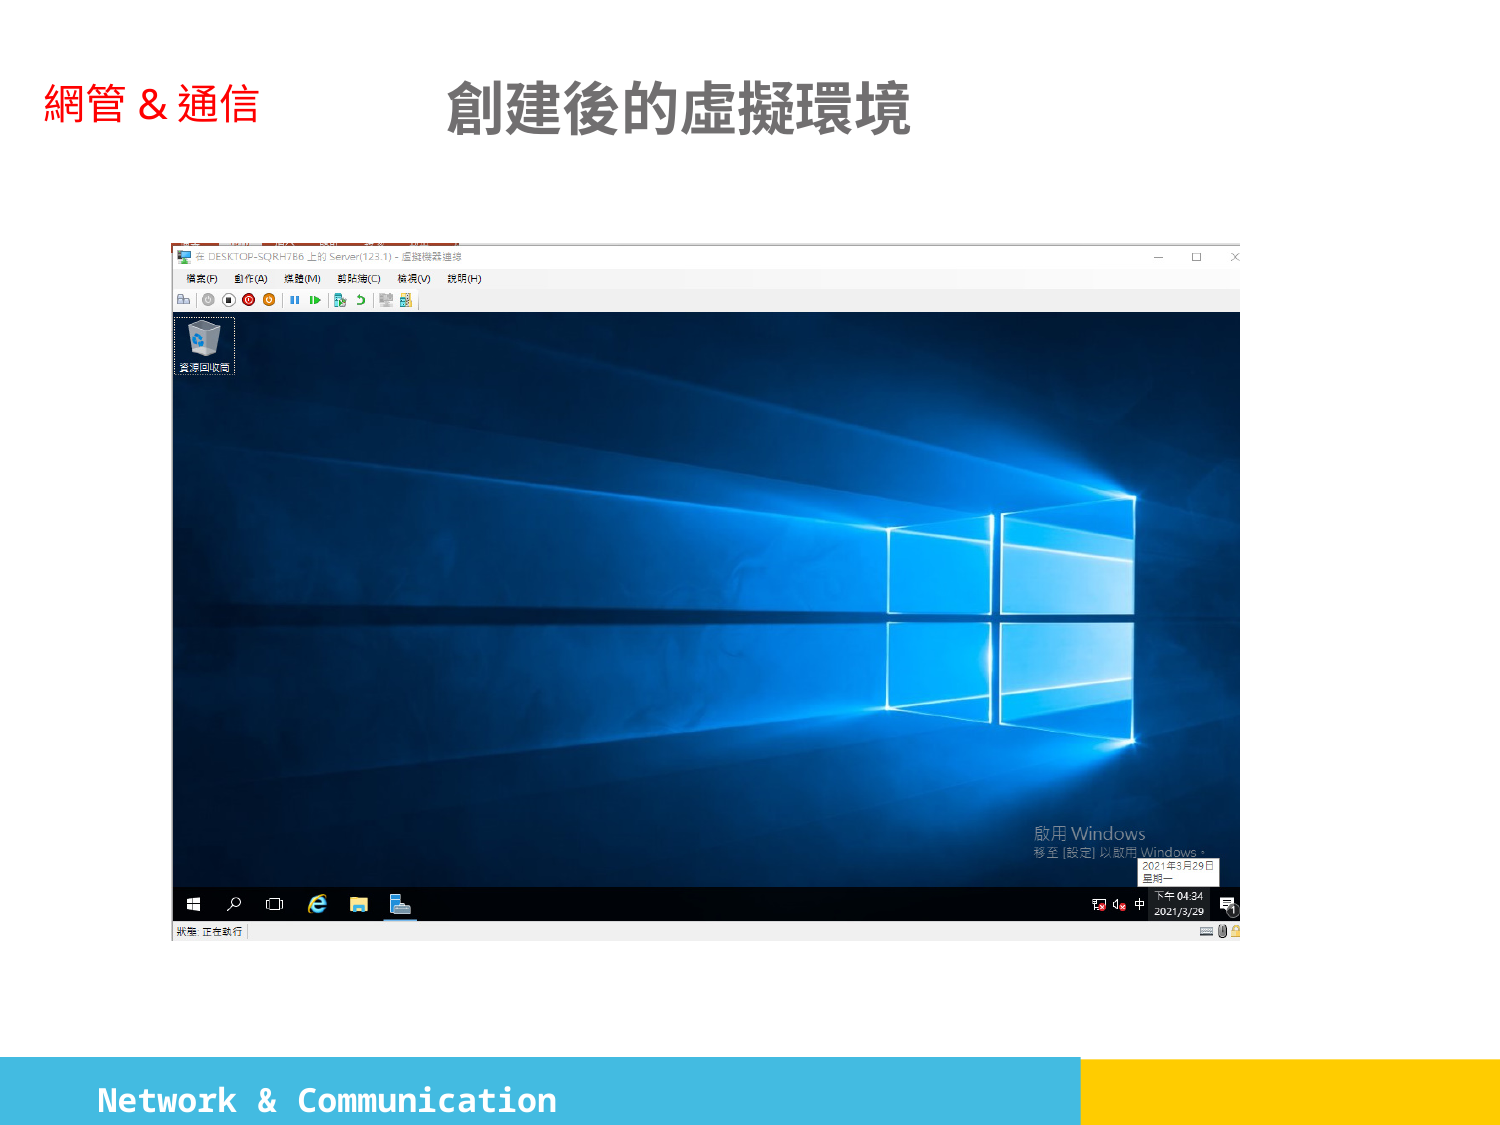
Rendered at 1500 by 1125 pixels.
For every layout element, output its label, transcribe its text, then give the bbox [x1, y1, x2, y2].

title 創建後的虛擬環境 [431, 42, 1500, 171]
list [170, 243, 1241, 941]
